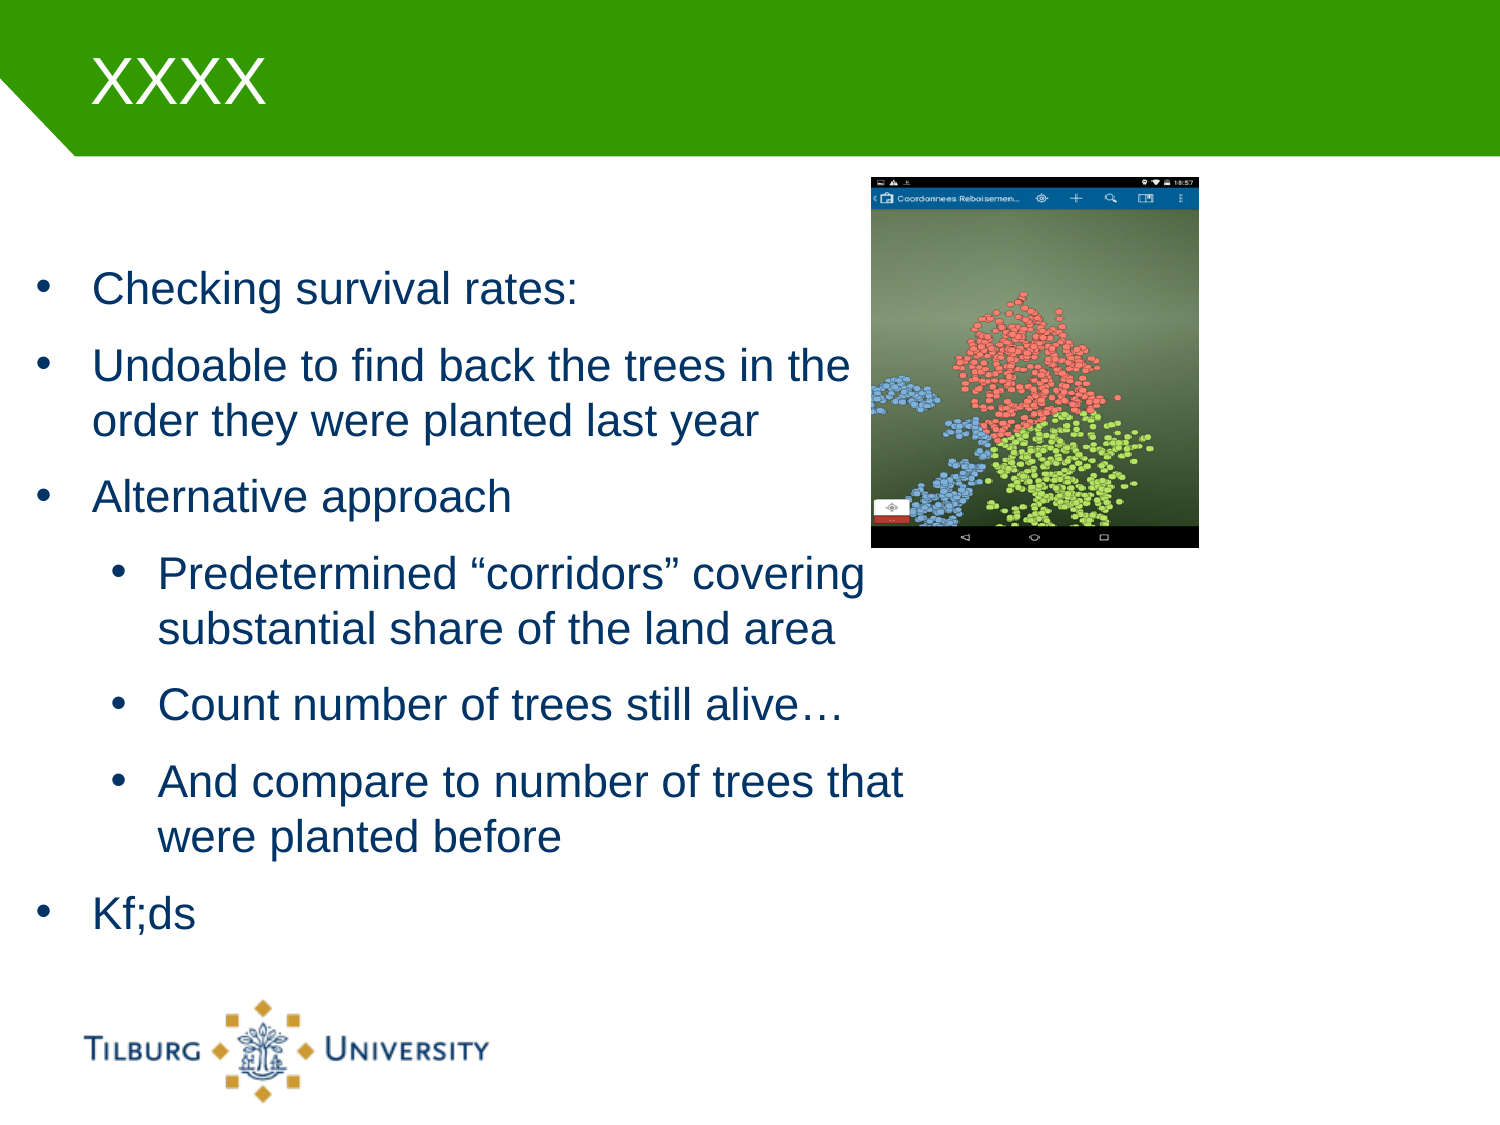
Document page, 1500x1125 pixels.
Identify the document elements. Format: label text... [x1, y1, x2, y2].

picture [871, 177, 1200, 548]
list Checking survival rates: Undoable to find back the trees in the order they were planted last year Alternative approach Predetermined “corridors” covering substantial share of the land area Count number of trees still alive… And compare to number of trees that were planted before Kf;ds Obtenir la précision optimale S’il y a plus de bandes dans une parcelle, la plus fiable est le échantillon [20, 250, 921, 1125]
title XXXX [74, 0, 1426, 157]
